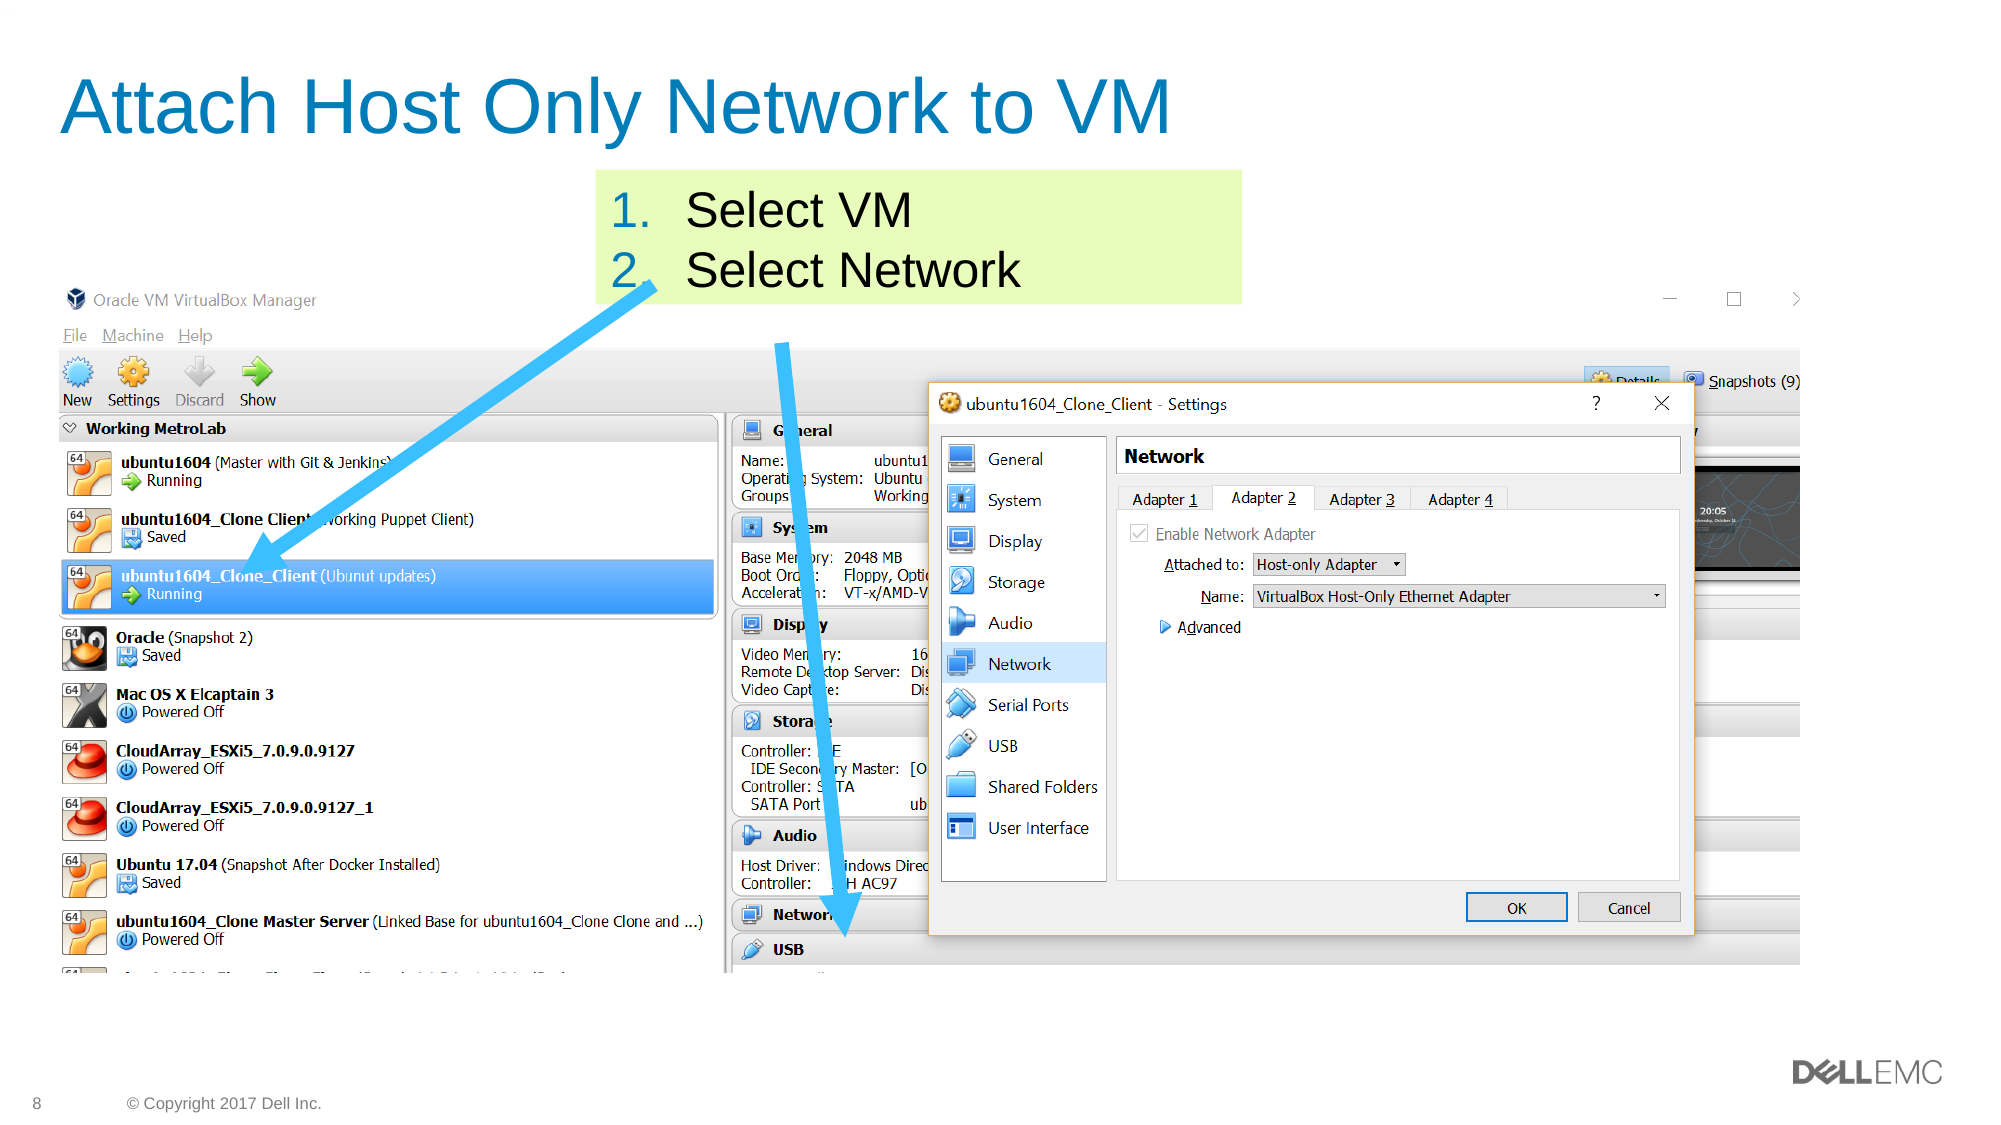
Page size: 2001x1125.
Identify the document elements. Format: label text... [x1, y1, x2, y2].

title Attach Host Only Network to VM [60, 59, 1800, 200]
text_box Select VM Select Network [595, 169, 1243, 283]
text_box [239, 284, 654, 575]
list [59, 284, 1801, 973]
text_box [781, 342, 846, 938]
picture [1793, 1058, 1942, 1085]
